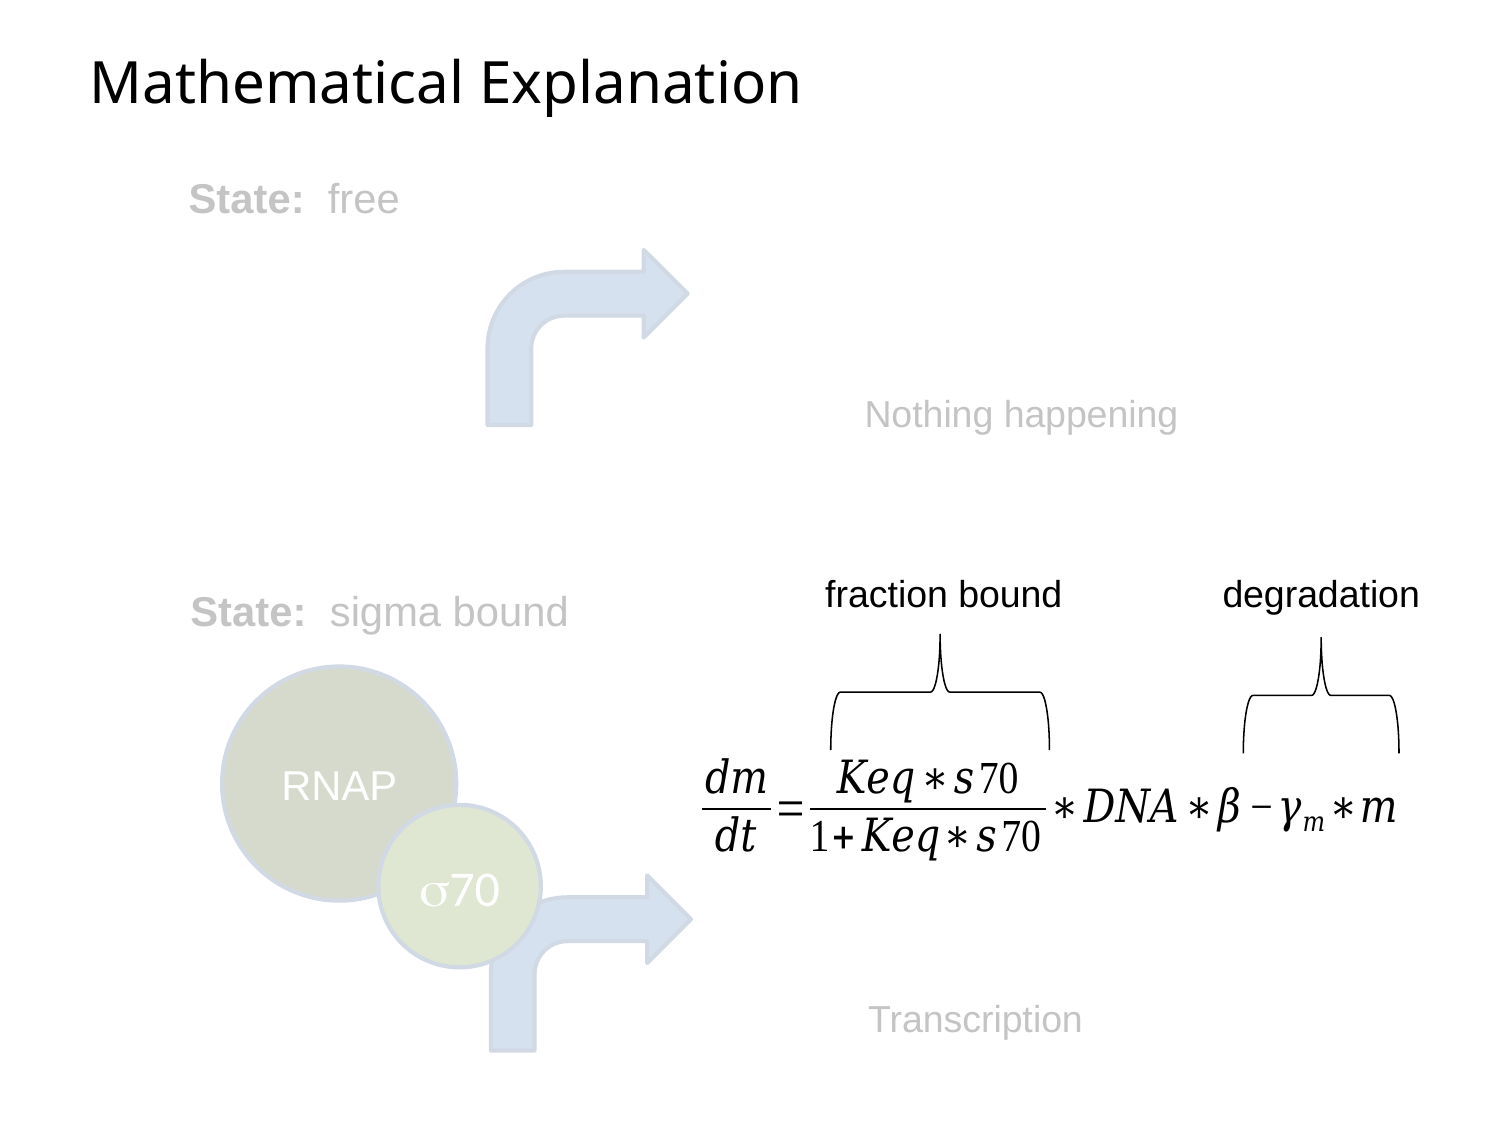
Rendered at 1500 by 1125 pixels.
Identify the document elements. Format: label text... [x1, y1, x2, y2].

text_box [1242, 636, 1400, 754]
text_box degradation [1198, 562, 1444, 623]
text_box fraction bound [787, 562, 1100, 623]
text_box Mathematical Explanation [74, 37, 1488, 123]
text_box [48, 121, 1293, 1090]
text_box [829, 633, 1051, 751]
